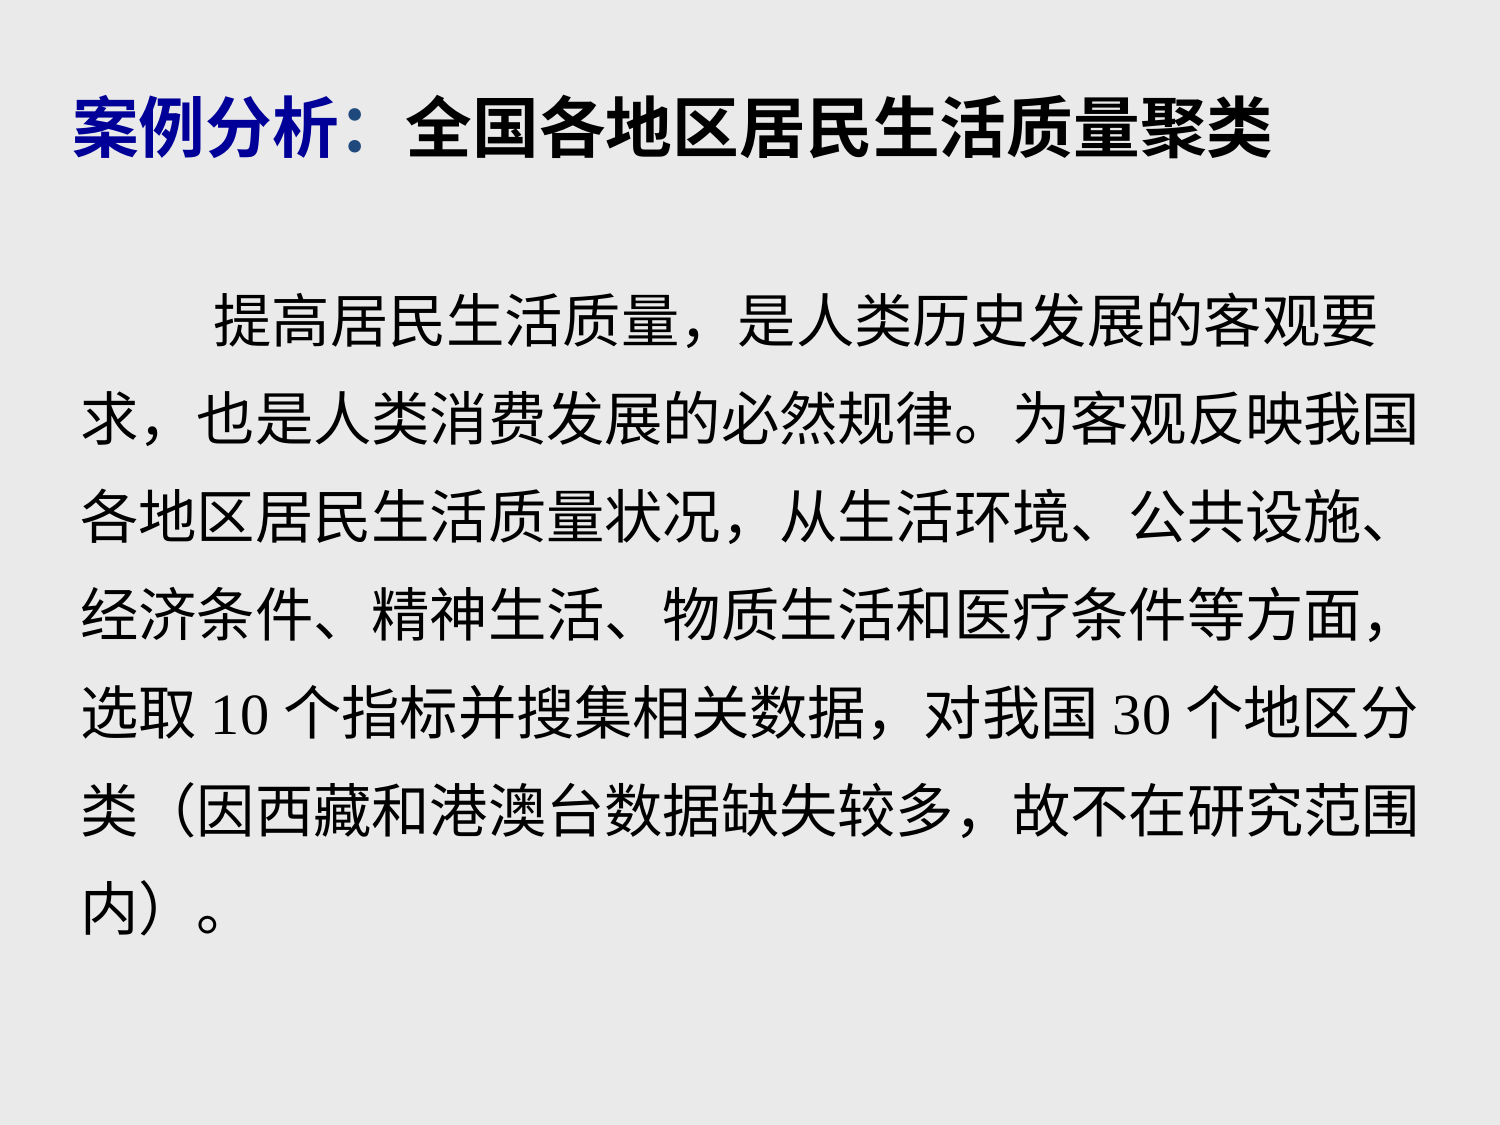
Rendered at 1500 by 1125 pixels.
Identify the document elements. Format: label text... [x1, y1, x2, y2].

text_box 案例分析：全国各地区居民生活质量聚类 [57, 78, 1417, 174]
text_box 提高居民生活质量，是人类历史发展的客观要求，也是人类消费发展的必然规律。为客观反映我国各地区居民生活质量状况，从生活环境、公共设施、经济条件、精神生活、物质生活和医疗条件等方面，选取10个指标并搜集相关数据，对我国30个地区分类（因西藏和港澳台数据缺失较多，故不在研究范围内）。 [65, 248, 1451, 950]
